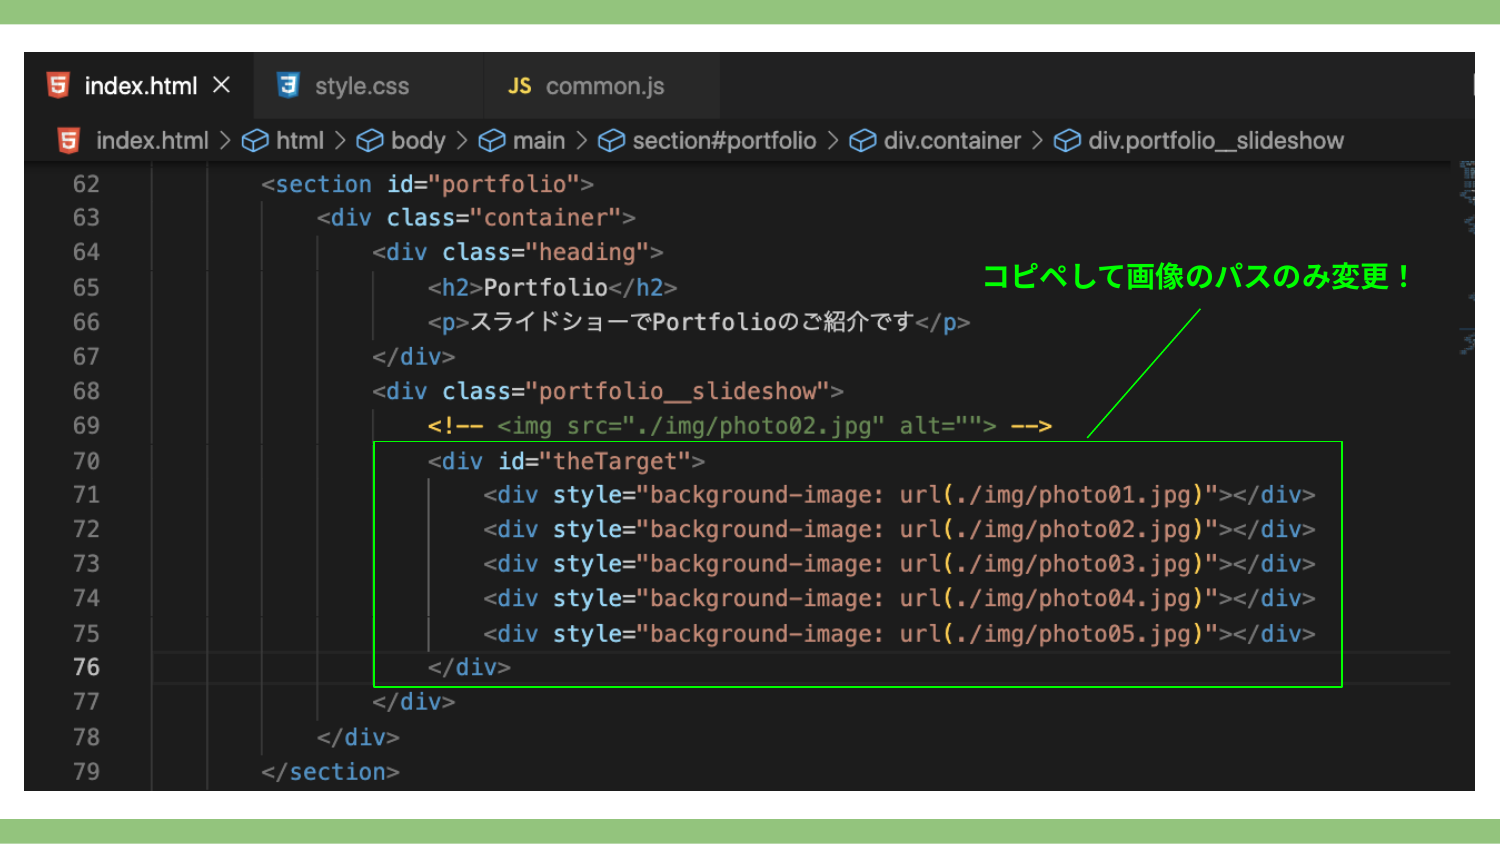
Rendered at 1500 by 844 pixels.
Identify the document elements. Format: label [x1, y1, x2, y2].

text_box [0, 0, 1500, 25]
text_box [1086, 309, 1201, 439]
text_box [0, 819, 1500, 844]
picture [24, 52, 1476, 791]
